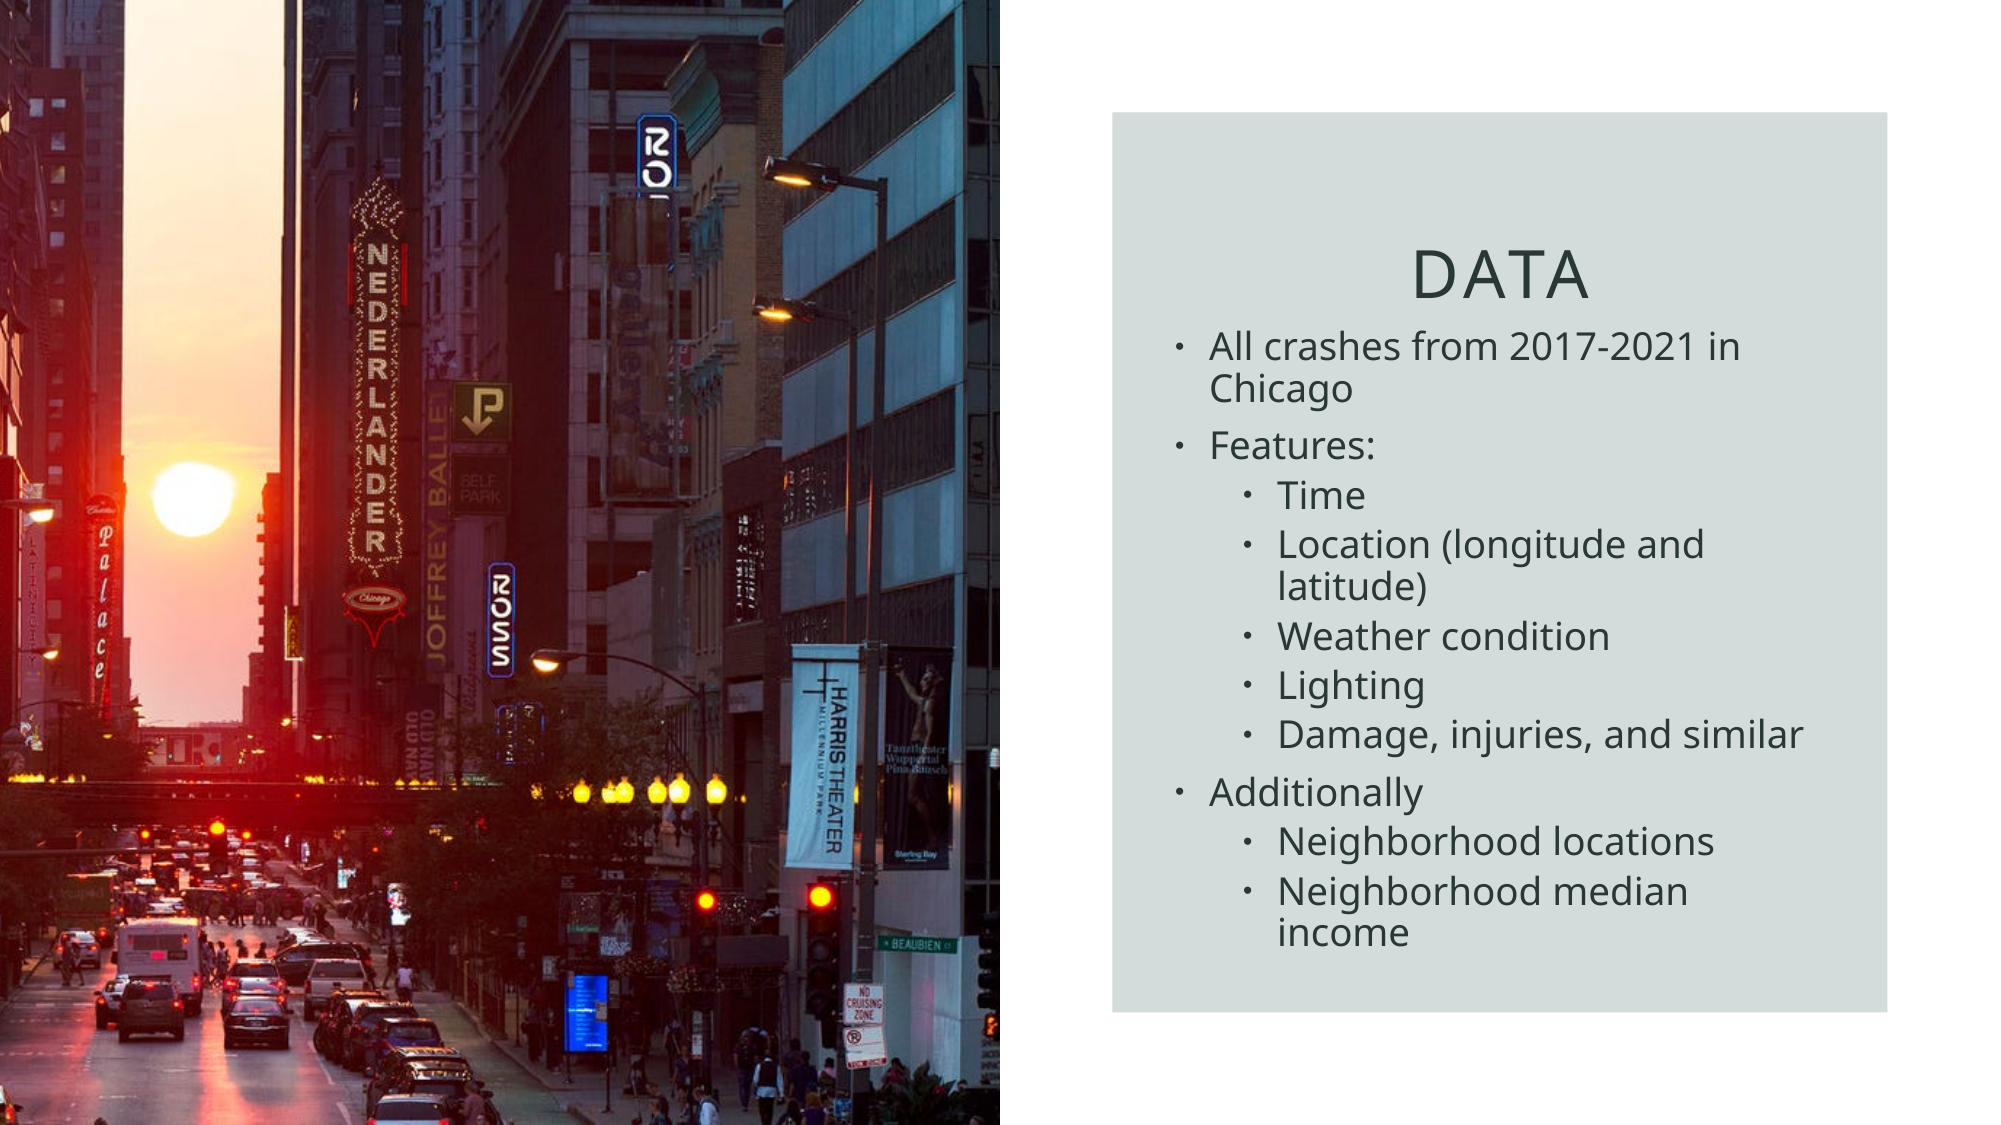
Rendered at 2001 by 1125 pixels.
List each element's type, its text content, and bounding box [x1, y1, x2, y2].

title Data [1195, 157, 1805, 320]
list All crashes from 2017-2021 in Chicago Features: Time Location (longitude and latitude) Weather condition Lighting Damage, injuries, and similar Additionally Neighborhood locations Neighborhood median income [1160, 320, 1820, 968]
text_box [1000, 0, 2000, 1125]
picture [0, 0, 1000, 1125]
text_box [1111, 111, 1888, 1013]
